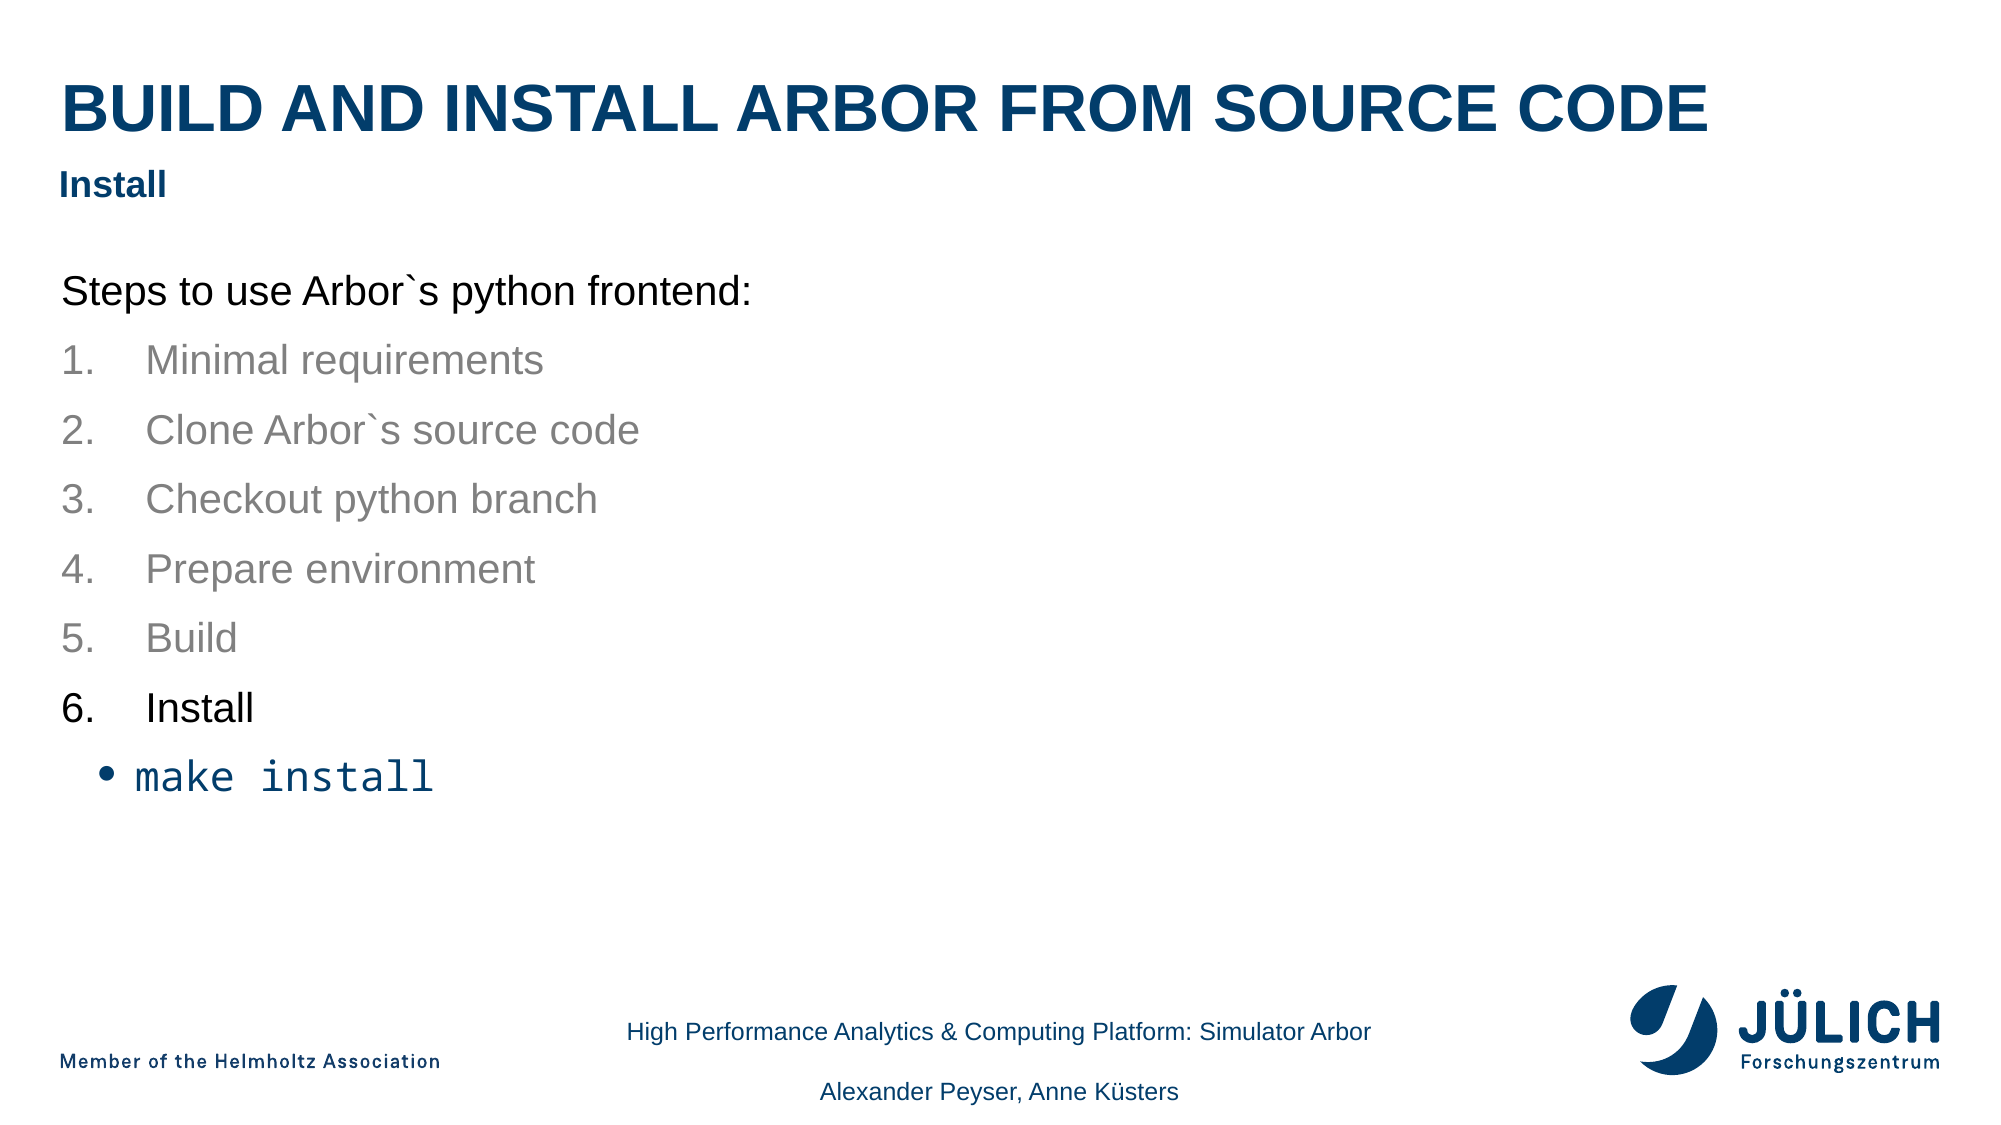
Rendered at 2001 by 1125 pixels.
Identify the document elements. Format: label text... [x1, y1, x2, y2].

title Build and Install Arbor from source code [60, 53, 1940, 238]
list Install [58, 154, 1937, 238]
slide_number High Performance Analytics & Computing Platform: Simulator Arbor Alexander Peyser, Anne Küsters [603, 1015, 1397, 1106]
list Steps to use Arbor`s python frontend: Minimal requirements Clone Arbor`s source code Checkout python branch Prepare environment Build Install make install [60, 256, 1940, 948]
